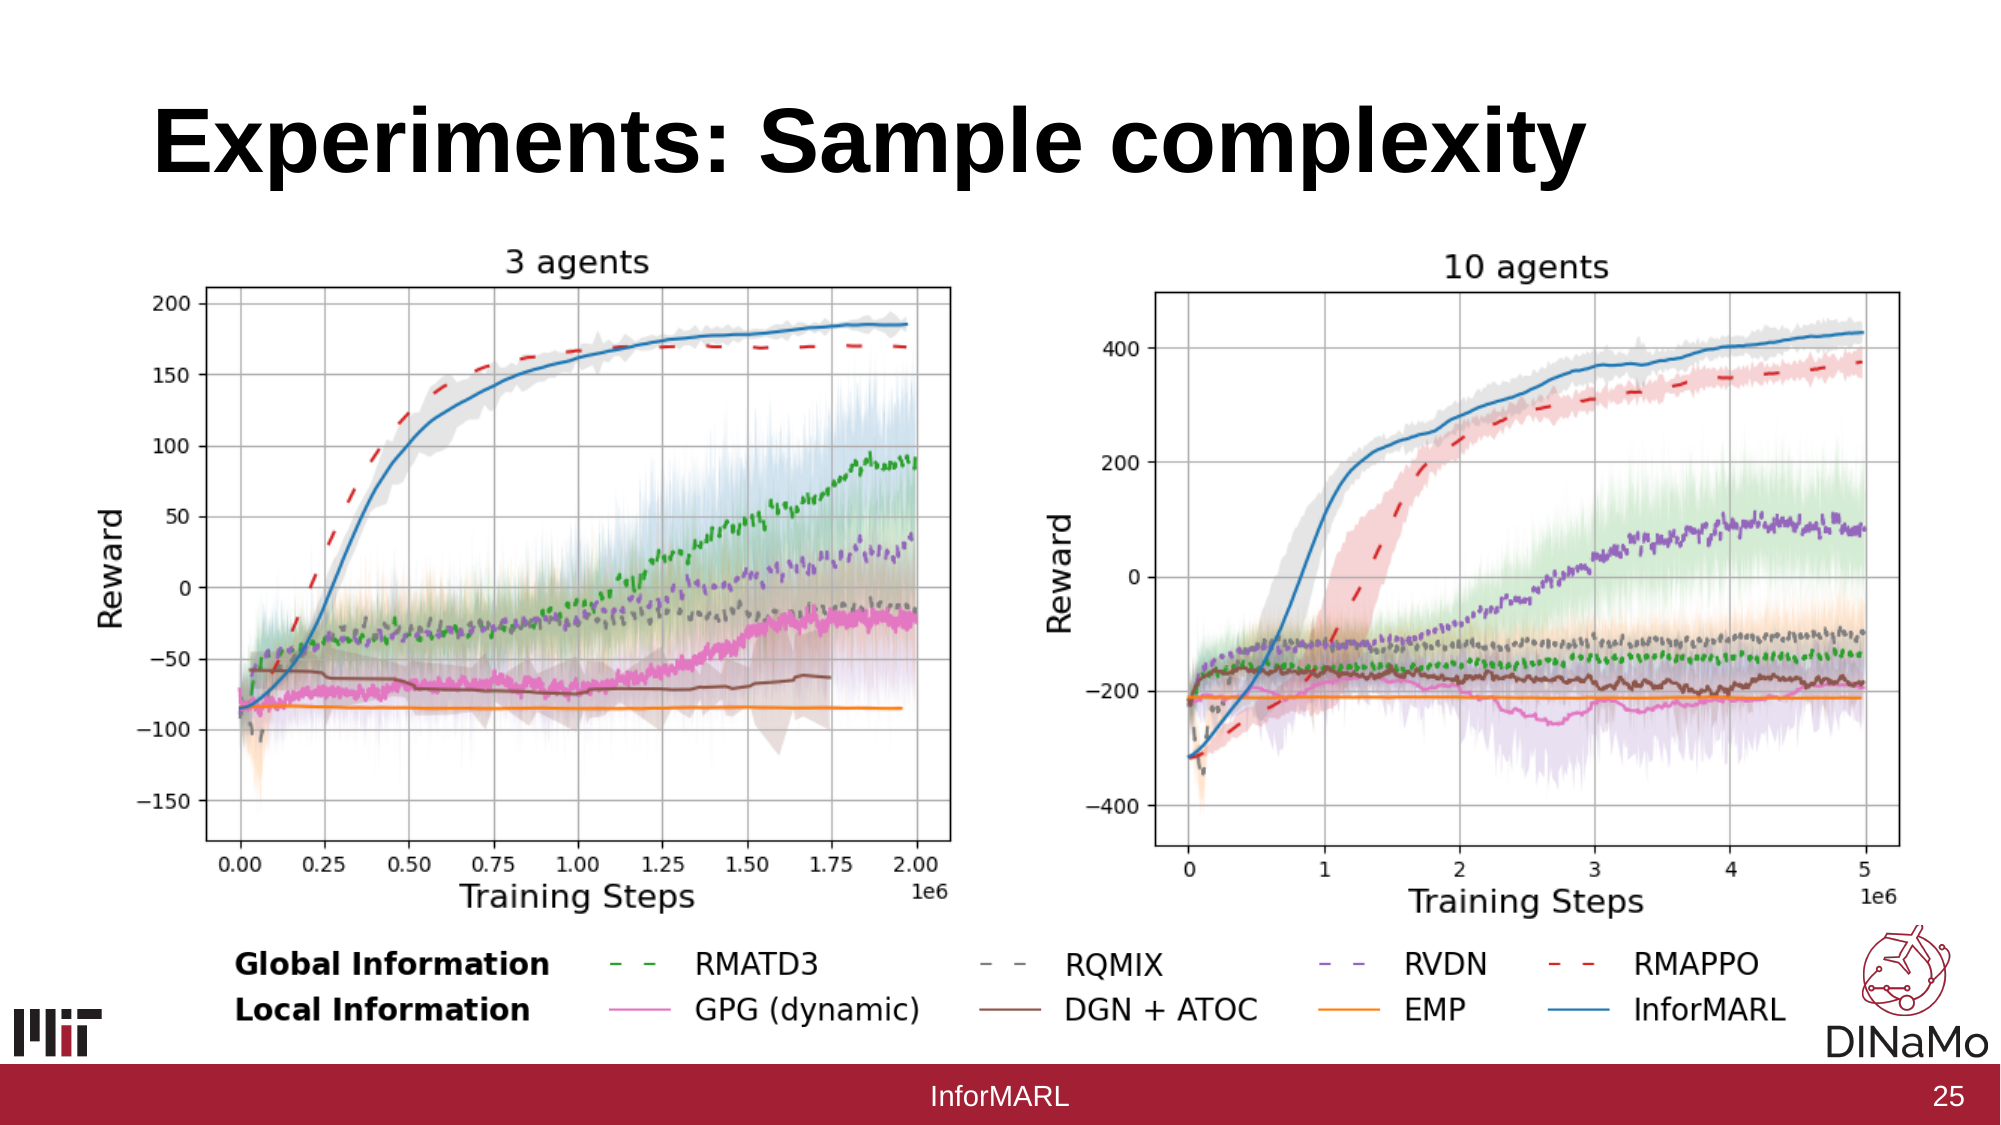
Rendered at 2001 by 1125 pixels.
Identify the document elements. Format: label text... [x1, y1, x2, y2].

picture [137, 939, 1798, 1039]
picture [14, 1009, 102, 1059]
picture [1035, 205, 1995, 1072]
slide_number 25 [1530, 1065, 1981, 1125]
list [86, 200, 1046, 920]
footer InforMARL [662, 1065, 1338, 1125]
title Experiments: Sample complexity [137, 59, 1863, 205]
